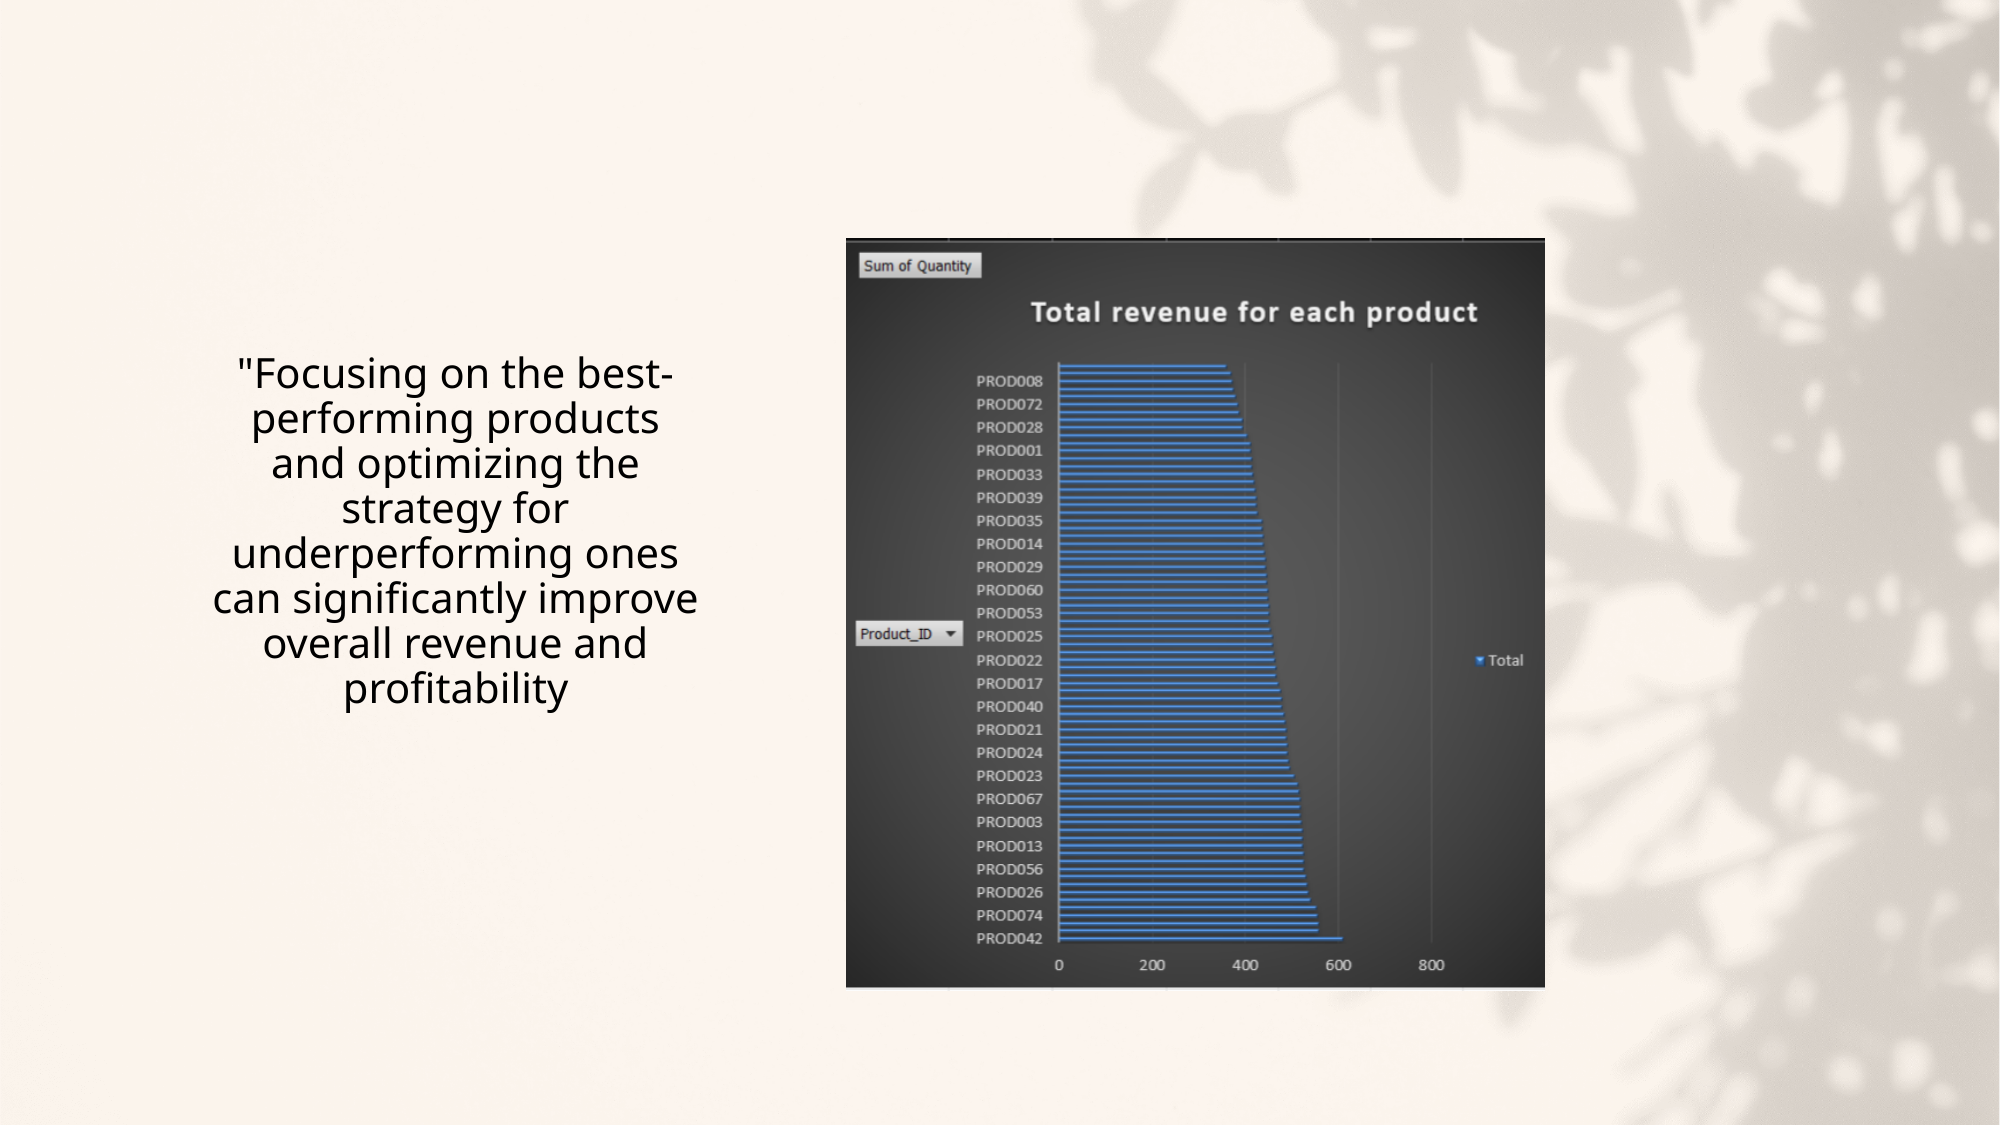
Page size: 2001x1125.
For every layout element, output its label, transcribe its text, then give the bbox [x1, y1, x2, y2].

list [846, 238, 1545, 992]
title "Focusing on the best-performing products and optimizing the strategy for underperforming ones can significantly improve overall revenue and profitability [193, 345, 718, 1097]
picture [0, 0, 2000, 1125]
